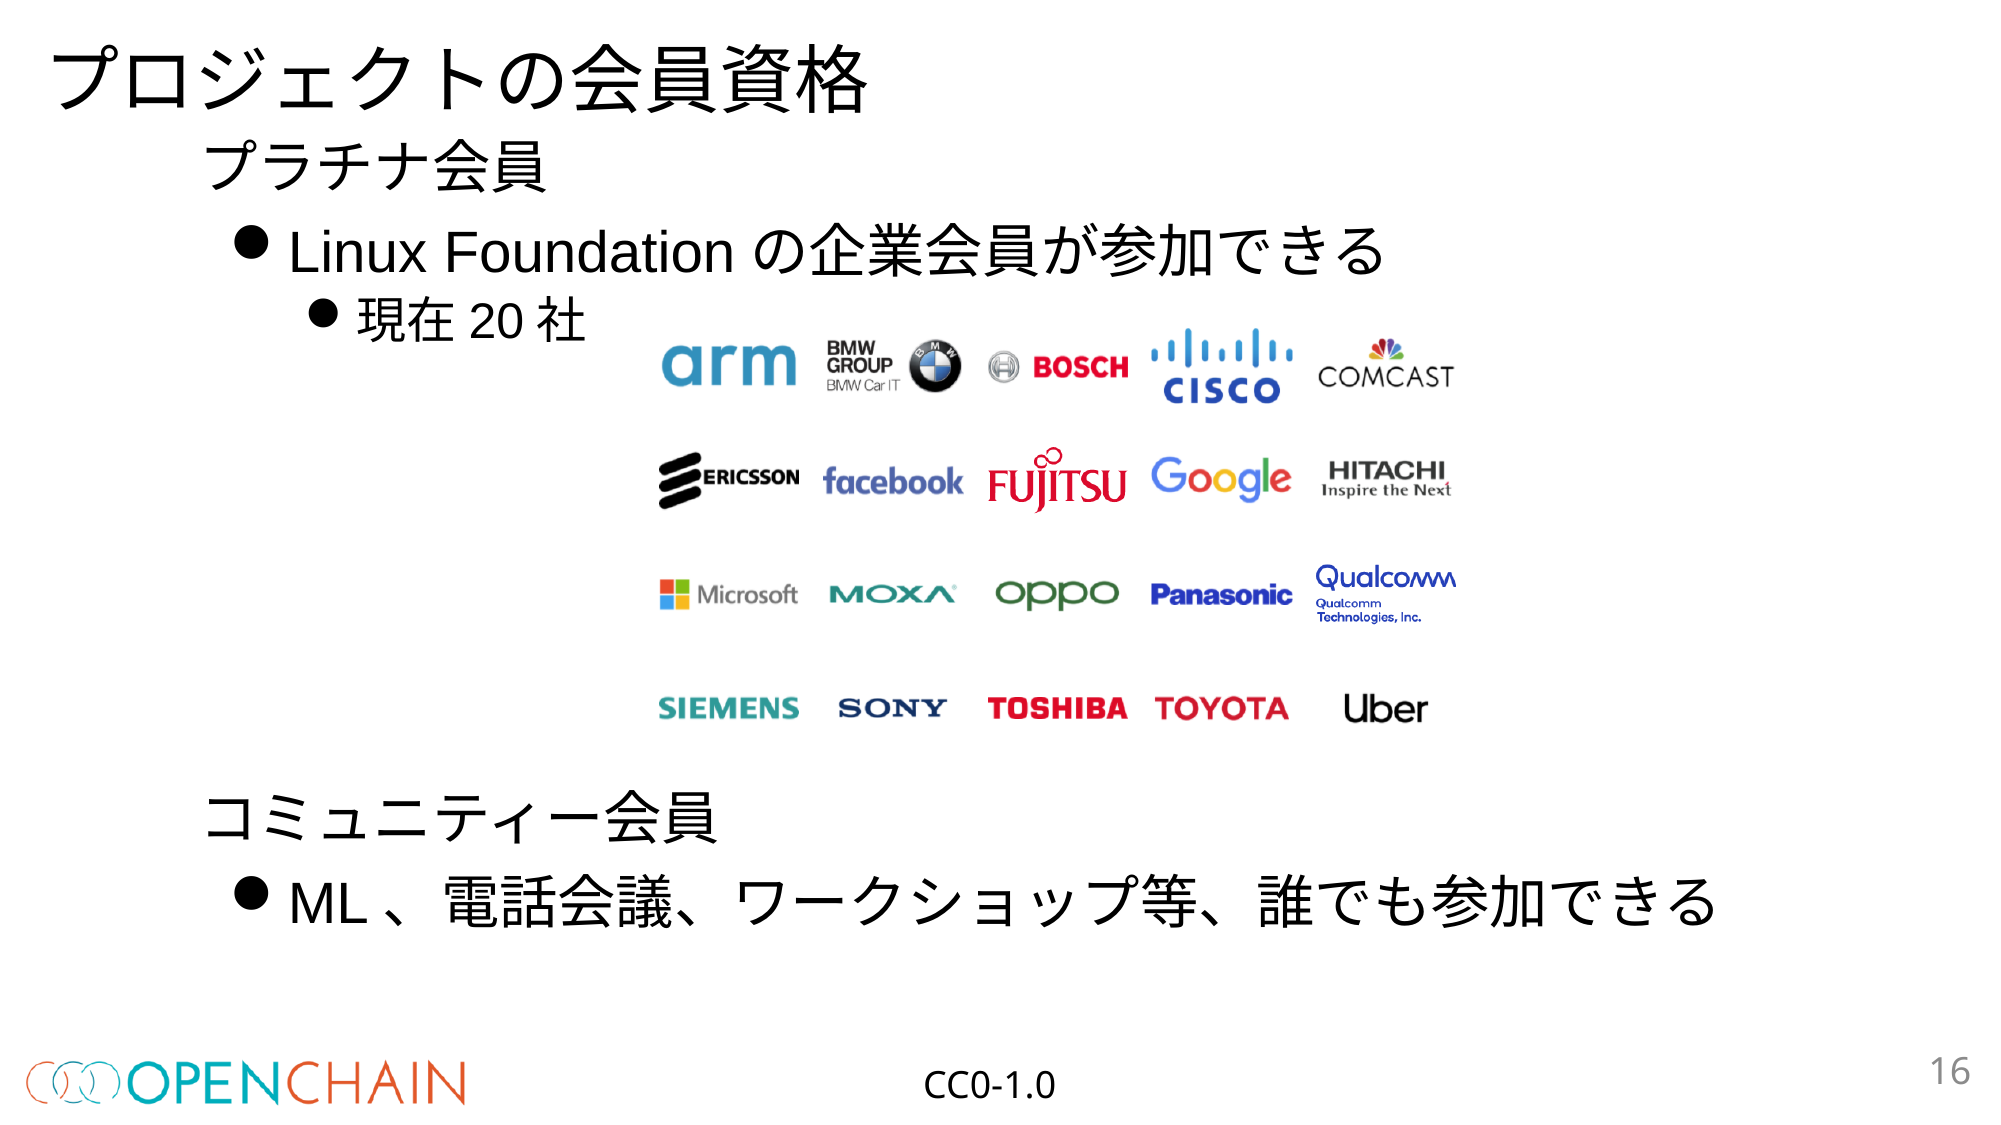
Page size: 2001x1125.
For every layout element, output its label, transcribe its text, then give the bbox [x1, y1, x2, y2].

text_box プラチナ会員 Linux Foundationの企業会員が参加できる 現在20社 コミュニティー会員 ML、電話会議、ワークショップ等、誰でも参加できる [185, 131, 1803, 1032]
text_box プロジェクトの会員資格 [29, 25, 1413, 130]
picture [25, 1059, 466, 1106]
picture [642, 312, 1471, 733]
slide_number 16 [1536, 1042, 1987, 1103]
text_box CC0-1.0 [621, 1053, 1072, 1114]
